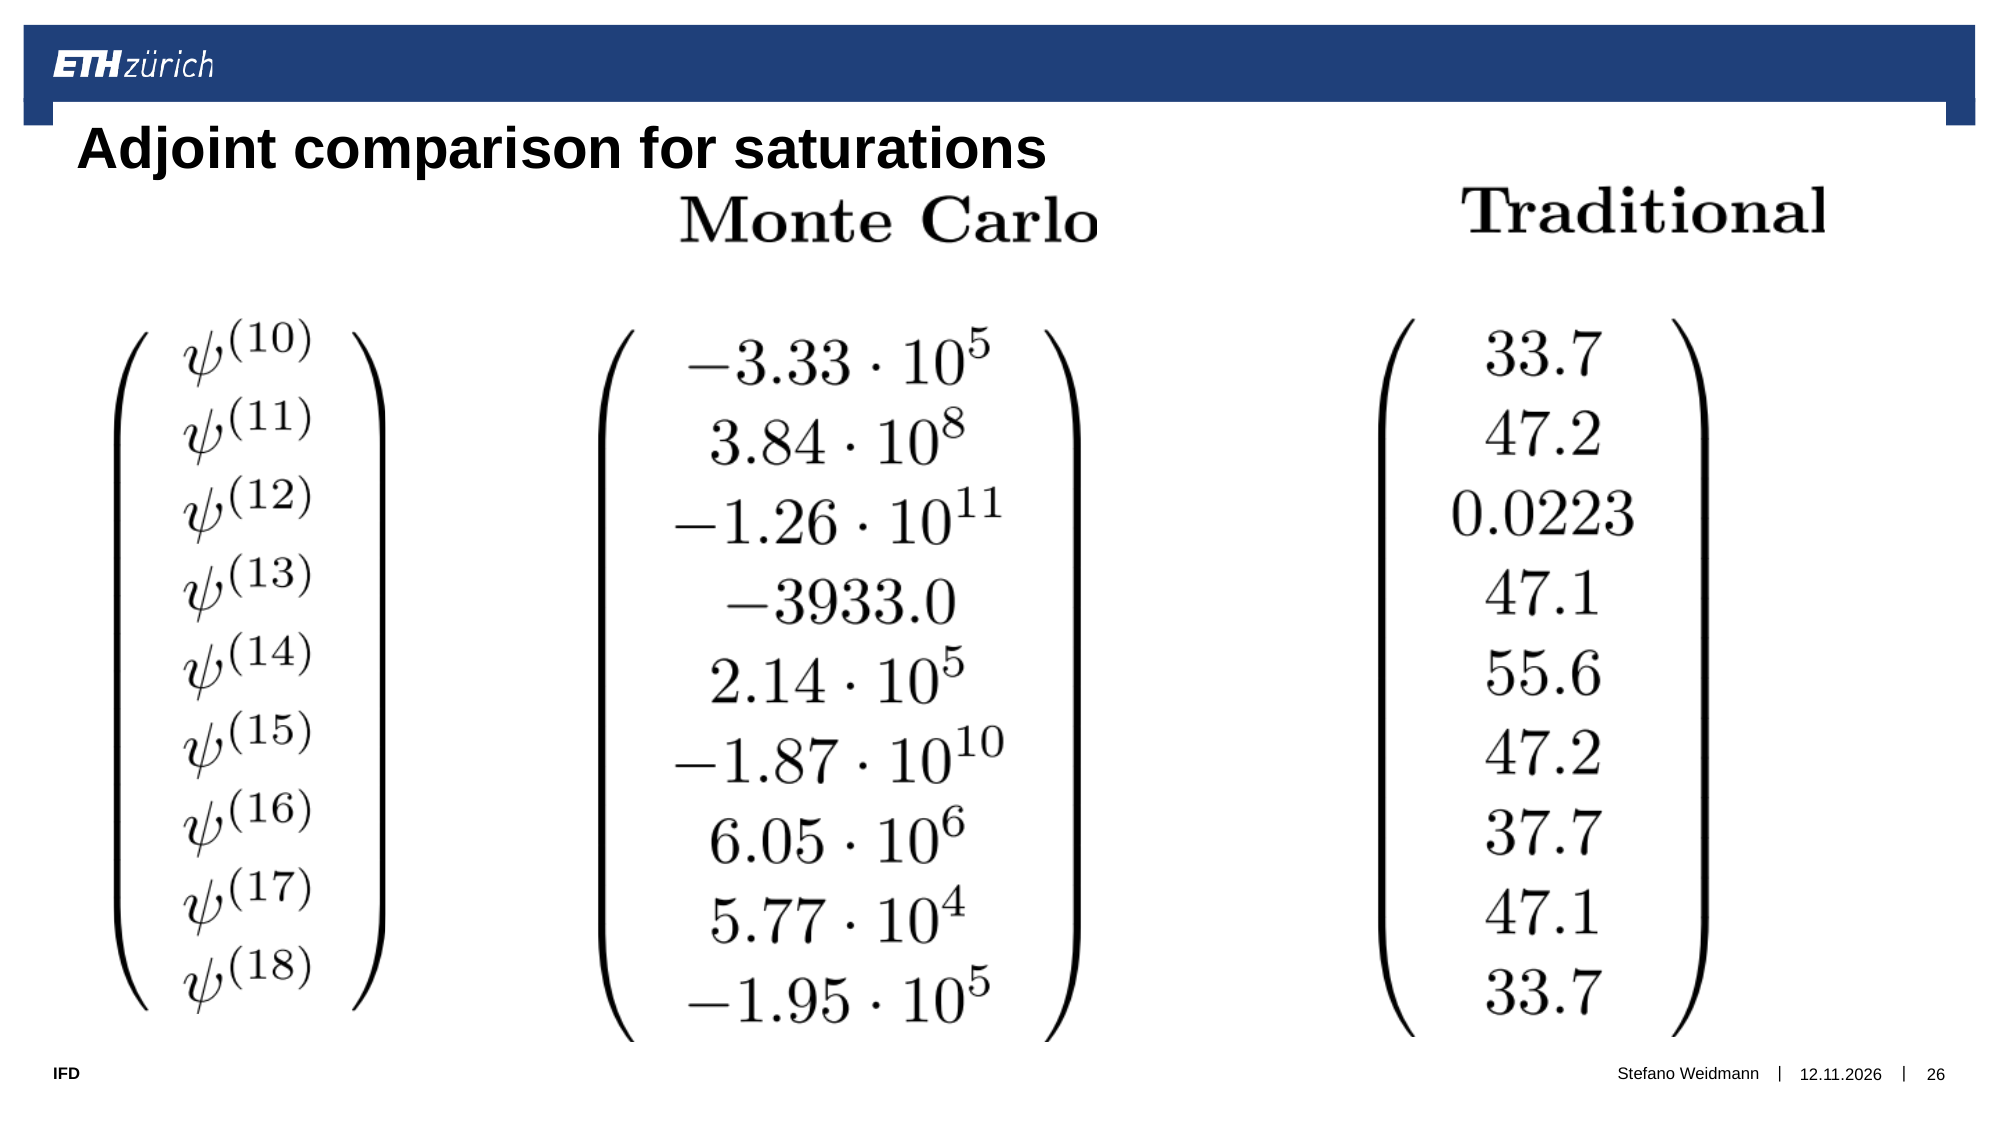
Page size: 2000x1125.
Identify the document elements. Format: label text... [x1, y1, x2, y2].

picture [597, 194, 1098, 1043]
title Adjoint comparison for saturations [53, 101, 1946, 262]
slide_number 26 [1906, 1034, 1966, 1112]
picture [1377, 184, 1825, 1037]
picture [113, 318, 386, 1014]
footer Stefano Weidmann [999, 1034, 1760, 1111]
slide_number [1790, 1034, 1892, 1112]
